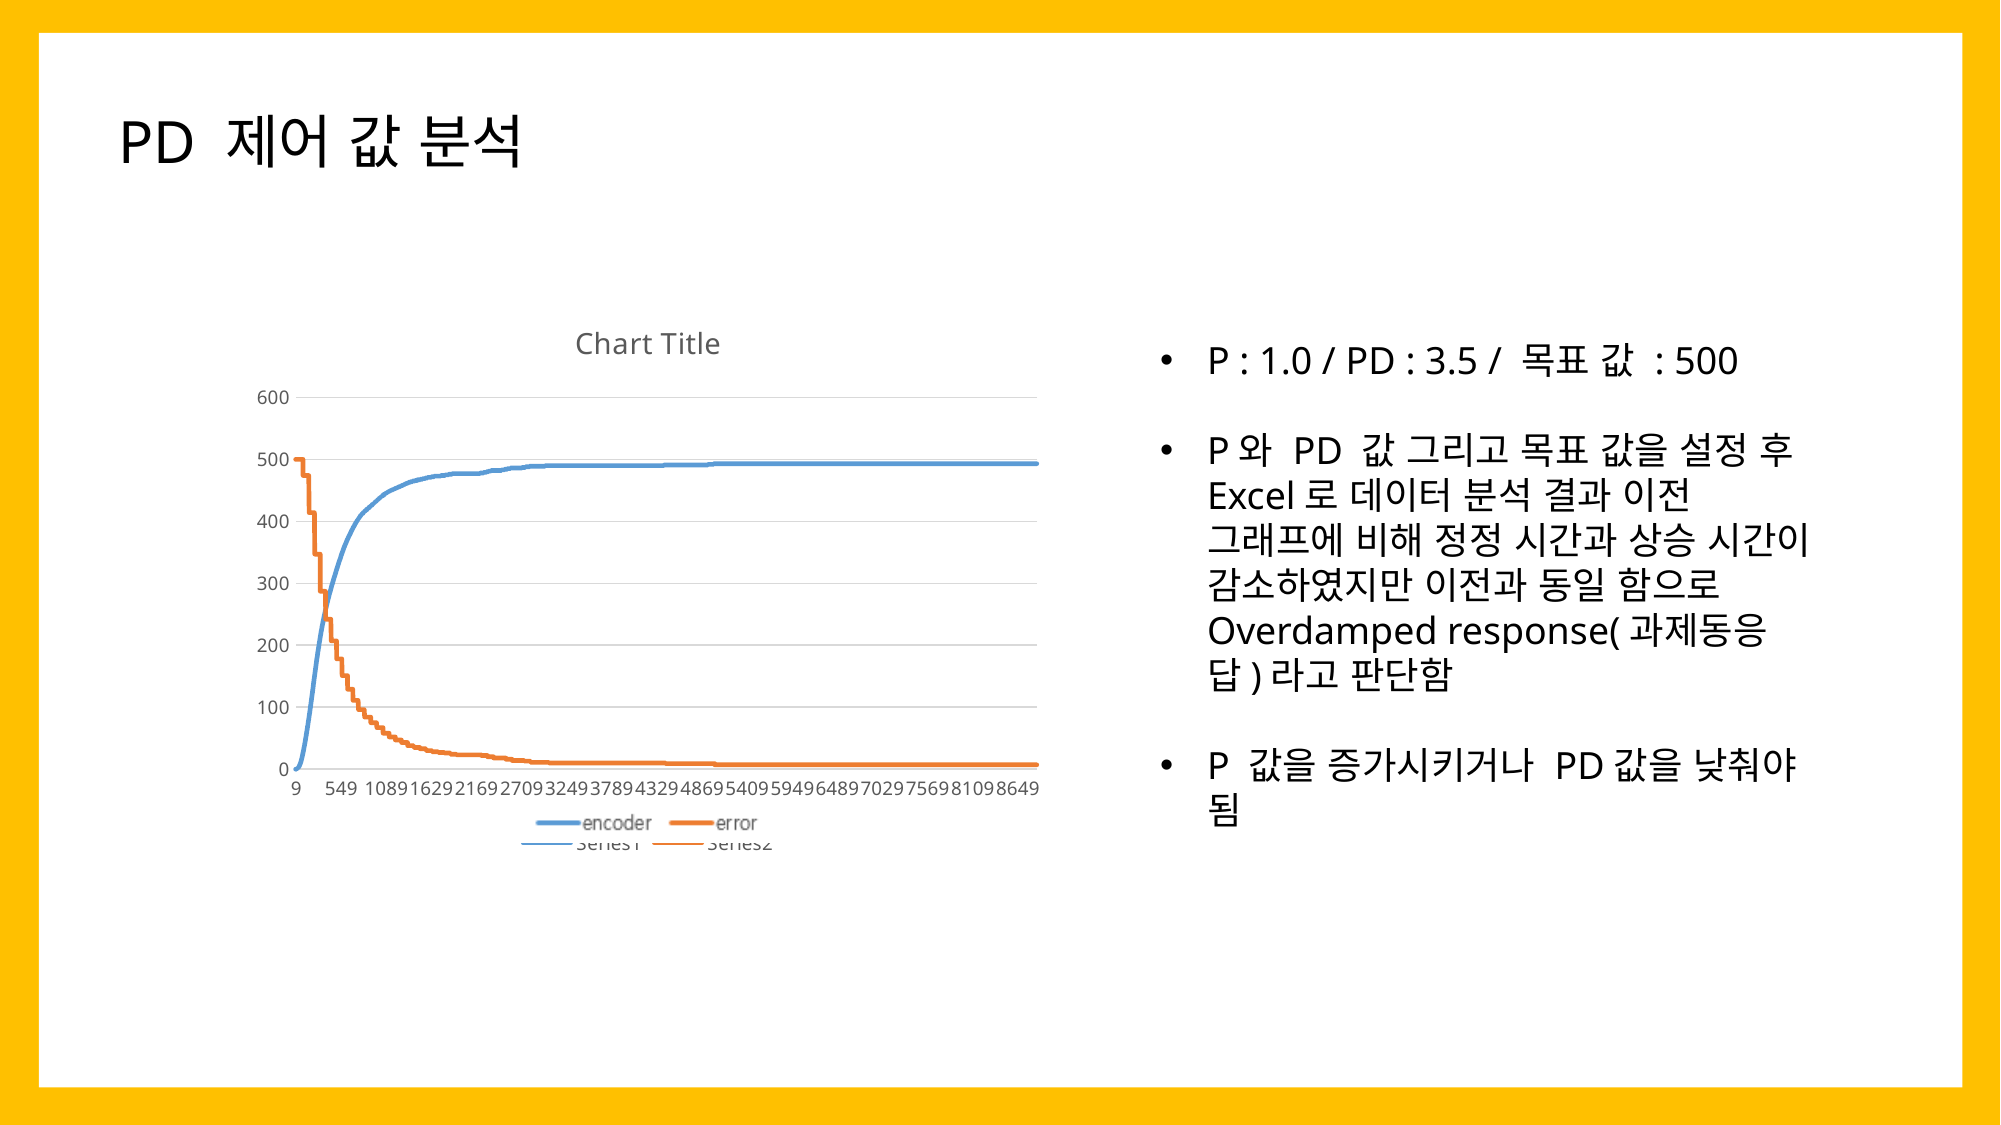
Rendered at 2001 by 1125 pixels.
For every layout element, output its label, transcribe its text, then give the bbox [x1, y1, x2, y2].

text_box PD 제어 값 분석 [103, 98, 1128, 183]
chart [240, 295, 1057, 863]
text_box [38, 32, 1963, 1088]
picture [514, 808, 782, 843]
text_box P : 1.0 / PD : 3.5 / 목표 값 : 500 P와 PD 값 그리고 목표 값을 설정 후 Excel로 데이터 분석 결과 이전 그래프에 비해 정정 시간과 상승 시간이 감소하였지만 이전과 동일 함으로 Overdamped response(과제동응답)라고 판단함 P 값을 증가시키거나 PD값을 낮춰야 됨 [1145, 329, 1830, 840]
